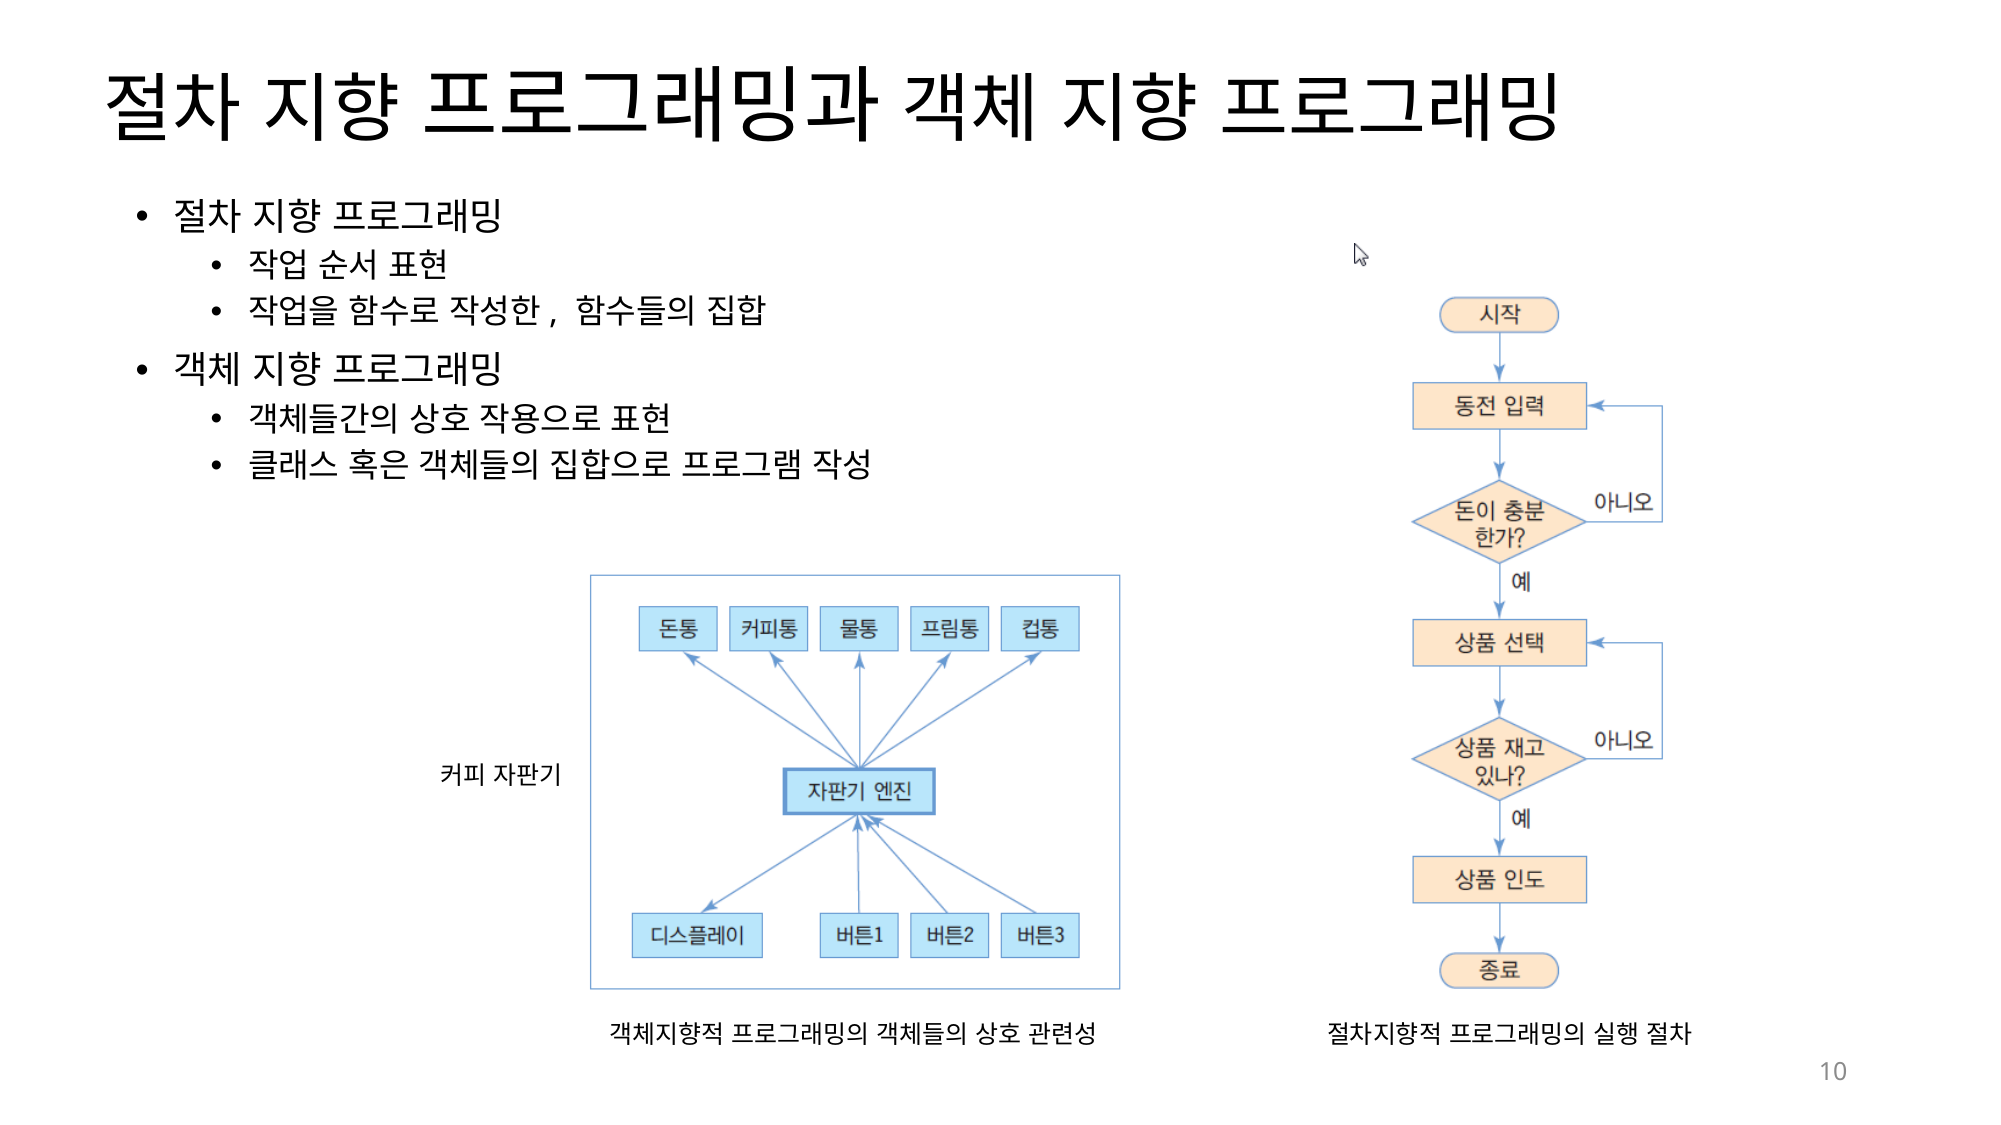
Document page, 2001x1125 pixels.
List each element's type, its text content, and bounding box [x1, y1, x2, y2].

picture [582, 562, 1125, 1000]
text_box 객체지향적 프로그래밍의 객체들의 상호 관련성 [594, 1011, 1113, 1057]
text_box 절차지향적 프로그래밍의 실행 절차 [1312, 1011, 1708, 1057]
title 절차 지향 프로그래밍과 객체 지향 프로그래밍 [88, 0, 1796, 218]
list 절차 지향 프로그래밍 작업 순서 표현 작업을 함수로 작성한, 함수들의 집합 객체 지향 프로그래밍 객체들간의 상호 작용으로 표현 클래스 혹은 객체들의 집합으로 프로그램 작성 [120, 190, 1846, 905]
picture [1354, 243, 1696, 1000]
text_box 커피 자판기 [425, 752, 578, 798]
slide_number 10 [1412, 1042, 1863, 1103]
